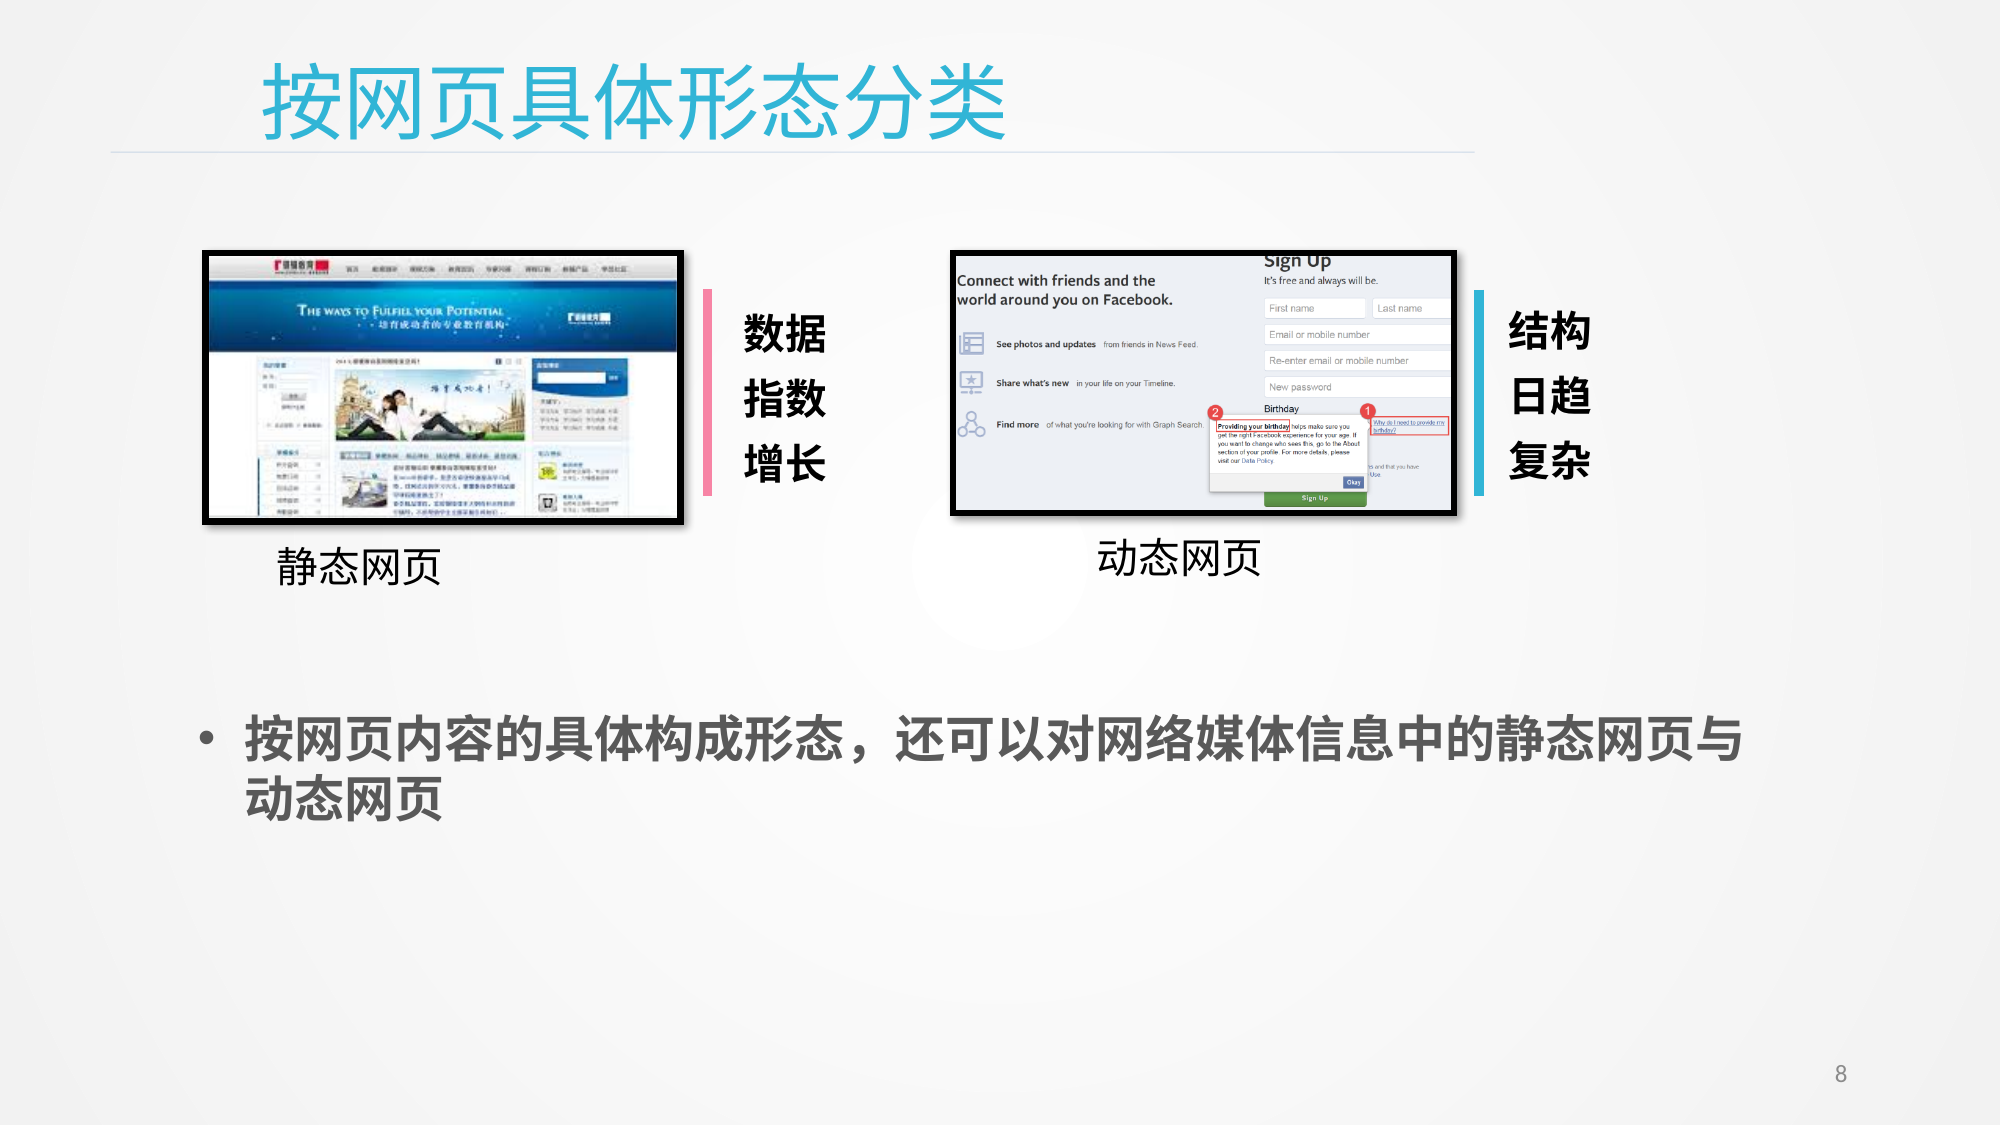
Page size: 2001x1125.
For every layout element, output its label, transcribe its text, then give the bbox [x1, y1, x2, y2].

text_box 按网页具体形态分类 [245, 42, 1520, 158]
slide_number 8 [1412, 1042, 1863, 1103]
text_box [261, 285, 889, 593]
picture [208, 255, 678, 519]
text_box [1081, 282, 1653, 584]
text_box 按网页内容的具体构成形态，还可以对网络媒体信息中的静态网页与动态网页 [183, 699, 1806, 835]
picture [955, 255, 1452, 510]
